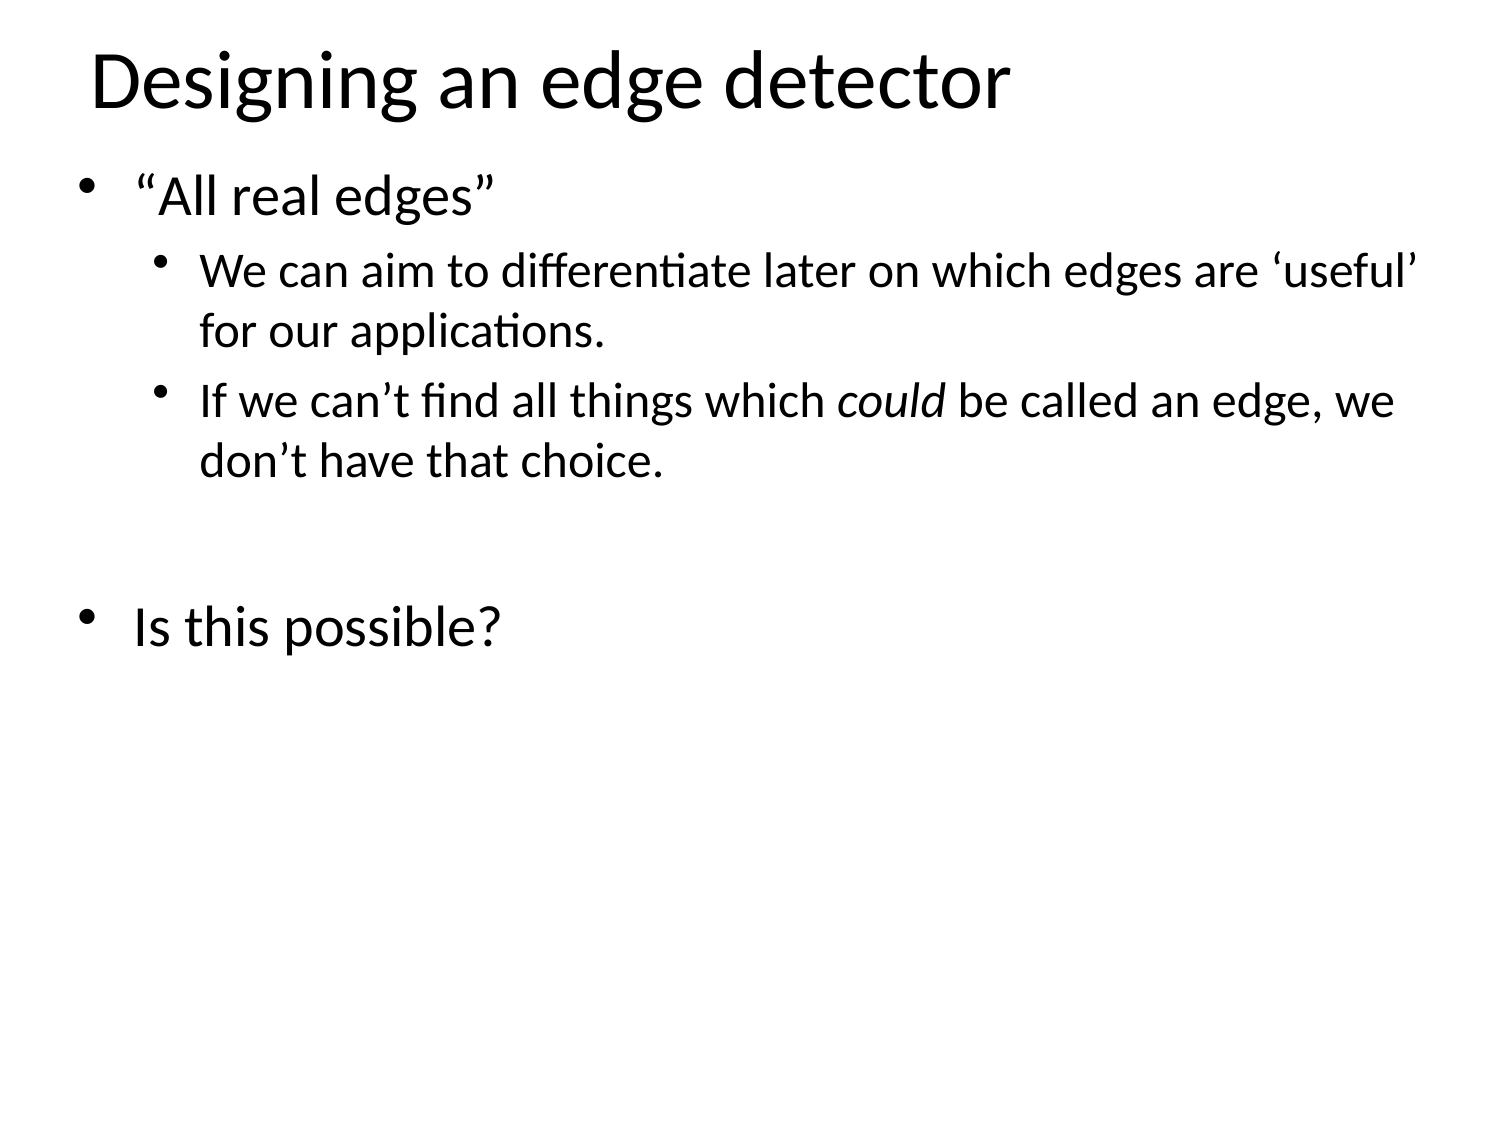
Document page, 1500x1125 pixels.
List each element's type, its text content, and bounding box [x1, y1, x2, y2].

title Designing an edge detector [75, 0, 1425, 149]
list “All real edges” We can aim to differentiate later on which edges are ‘useful’ for our applications. If we can’t find all things which could be called an edge, we don’t have that choice. Is this possible? [62, 149, 1450, 1013]
